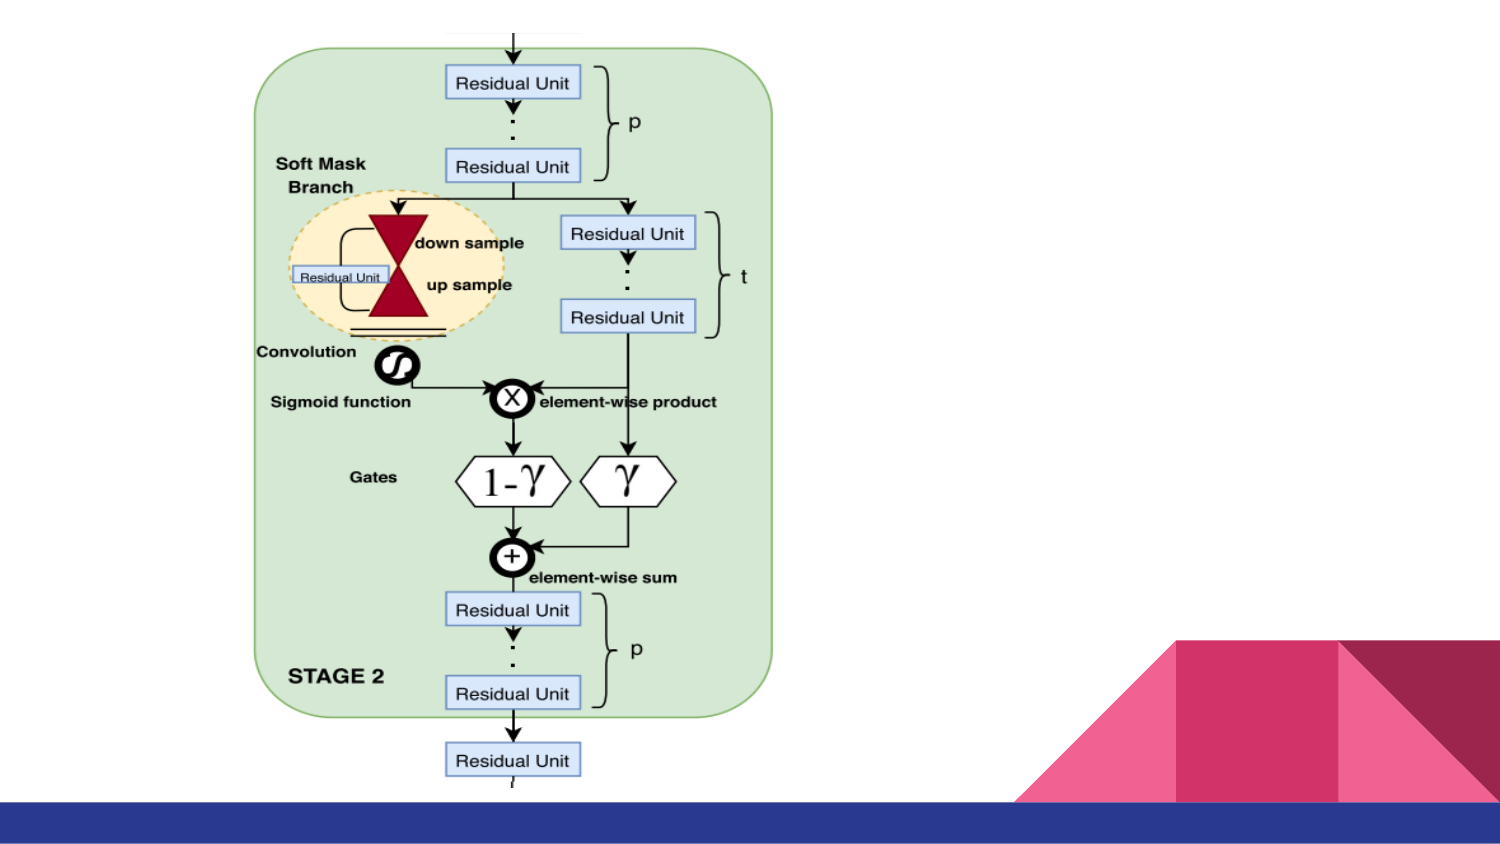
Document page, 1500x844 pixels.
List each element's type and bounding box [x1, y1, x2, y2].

picture [231, 32, 797, 789]
